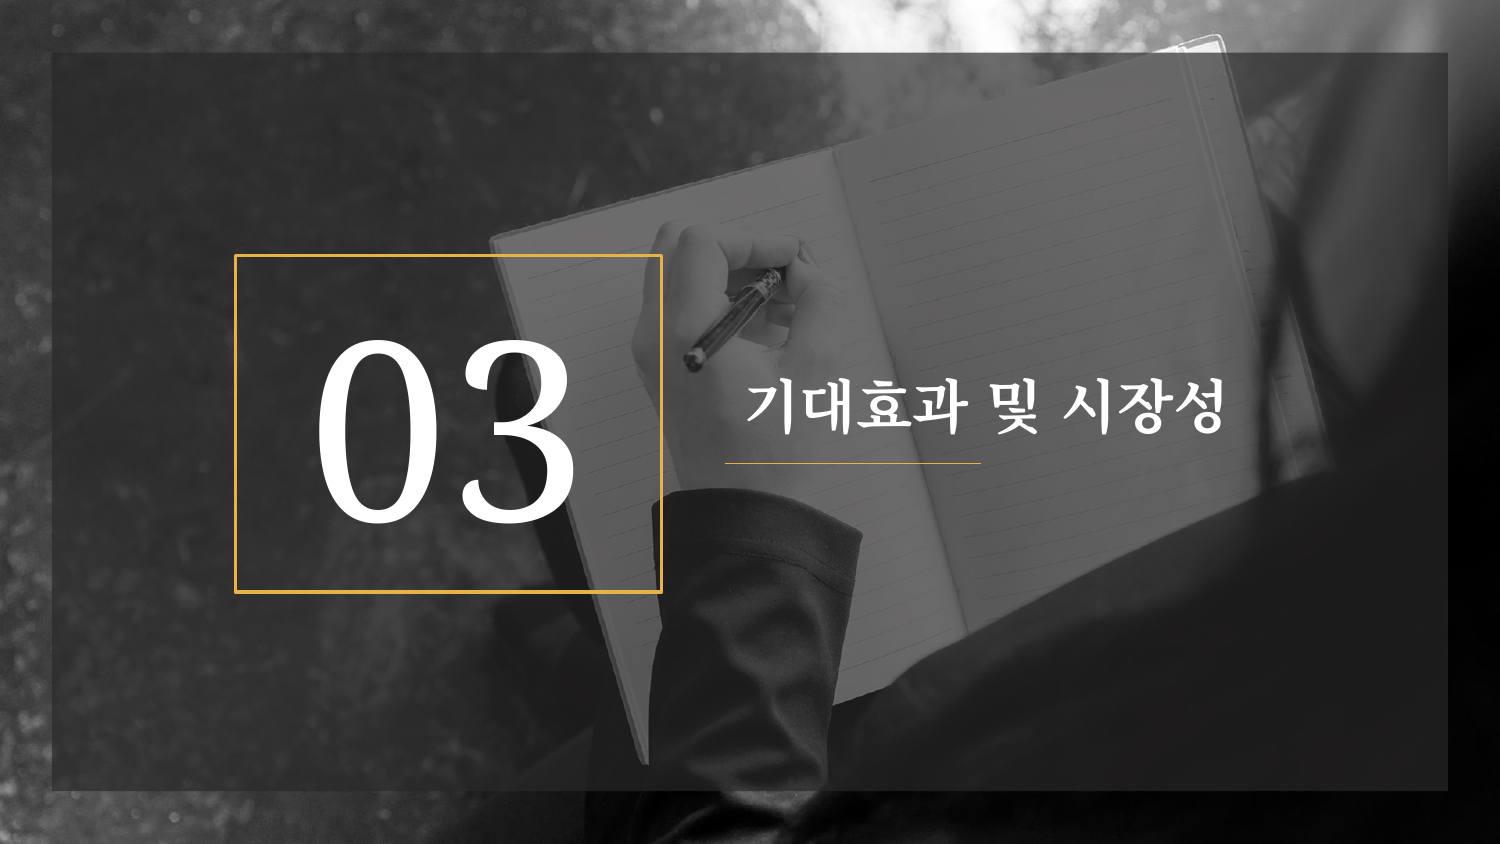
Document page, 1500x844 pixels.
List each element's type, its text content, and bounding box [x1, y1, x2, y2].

text_box 03 [260, 328, 636, 516]
picture [0, 0, 1500, 844]
text_box [235, 255, 662, 593]
title 기대효과 및 시장성 [724, 381, 1287, 428]
